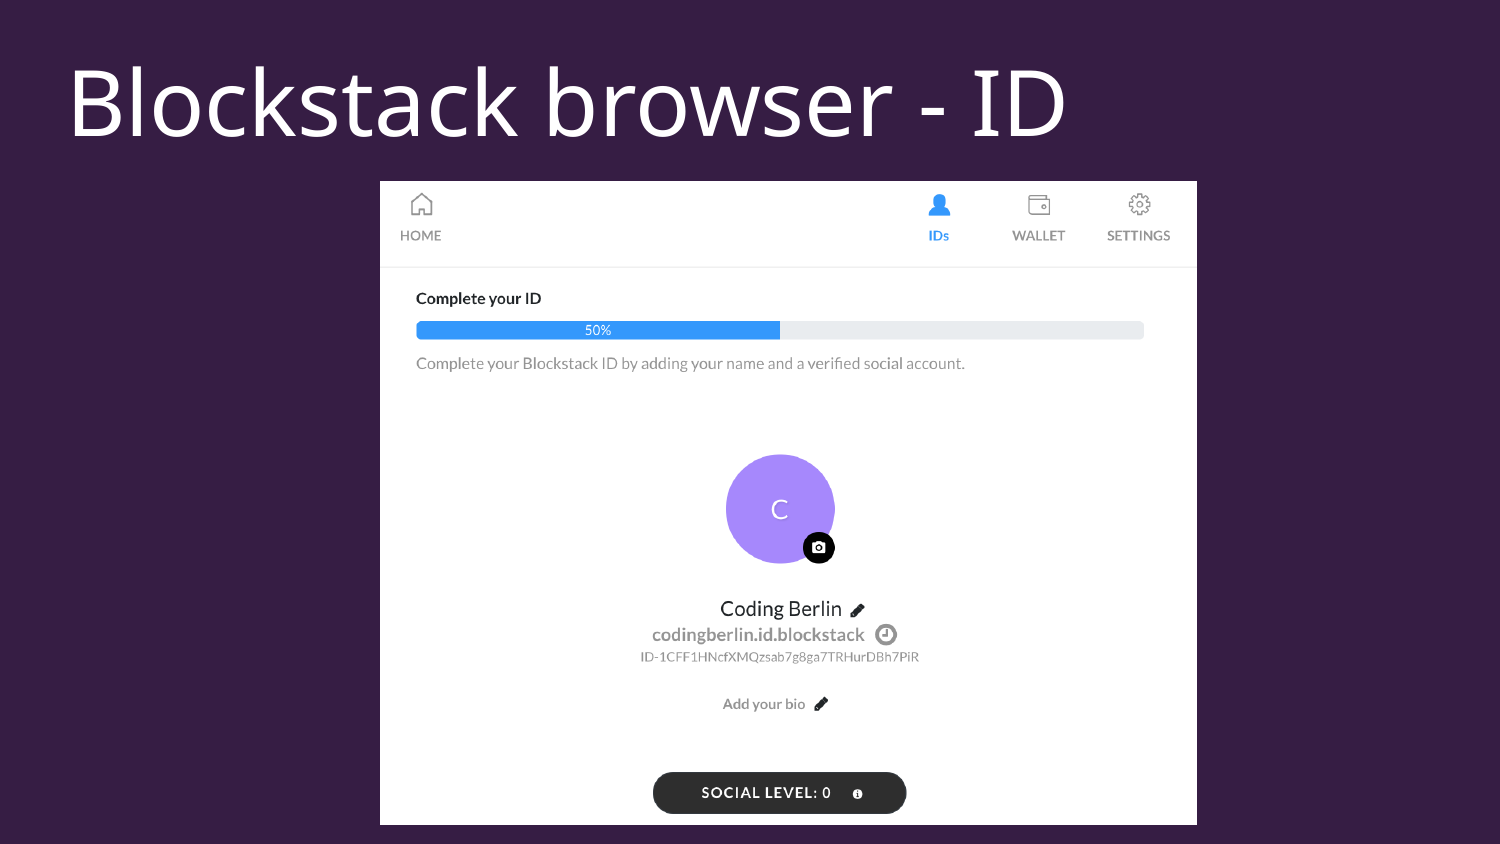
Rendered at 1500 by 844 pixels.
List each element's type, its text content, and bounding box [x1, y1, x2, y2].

picture [380, 181, 1198, 825]
title Blockstack browser - ID [51, 29, 1449, 124]
